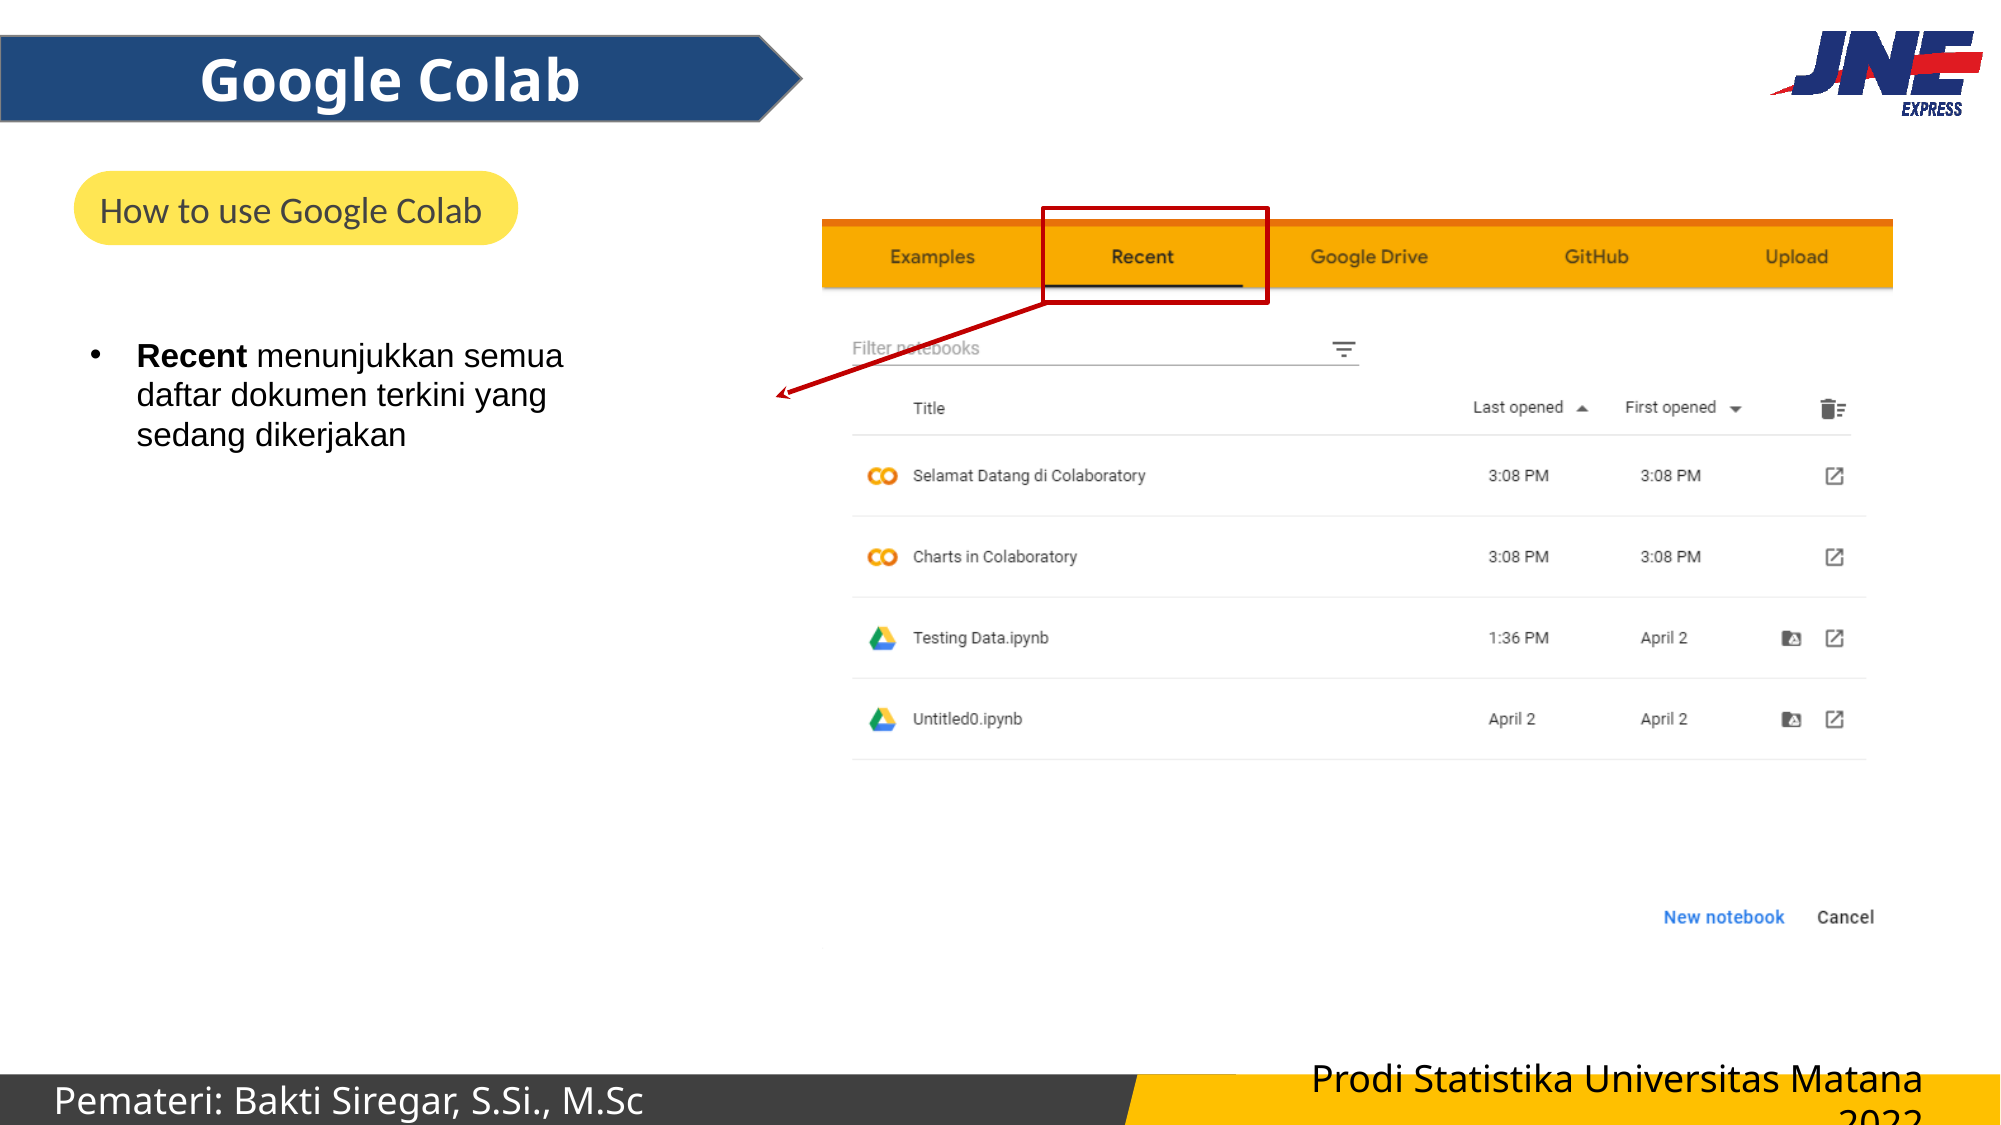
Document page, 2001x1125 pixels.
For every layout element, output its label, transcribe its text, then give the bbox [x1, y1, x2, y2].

picture [822, 219, 1893, 949]
picture [1770, 31, 1983, 116]
text_box Google Colab [0, 34, 804, 123]
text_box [775, 208, 1268, 398]
text_box How to use Google Colab [73, 170, 519, 246]
text_box Recent menunjukkan semua daftar dokumen terkini yang sedang dikerjakan [54, 326, 610, 461]
